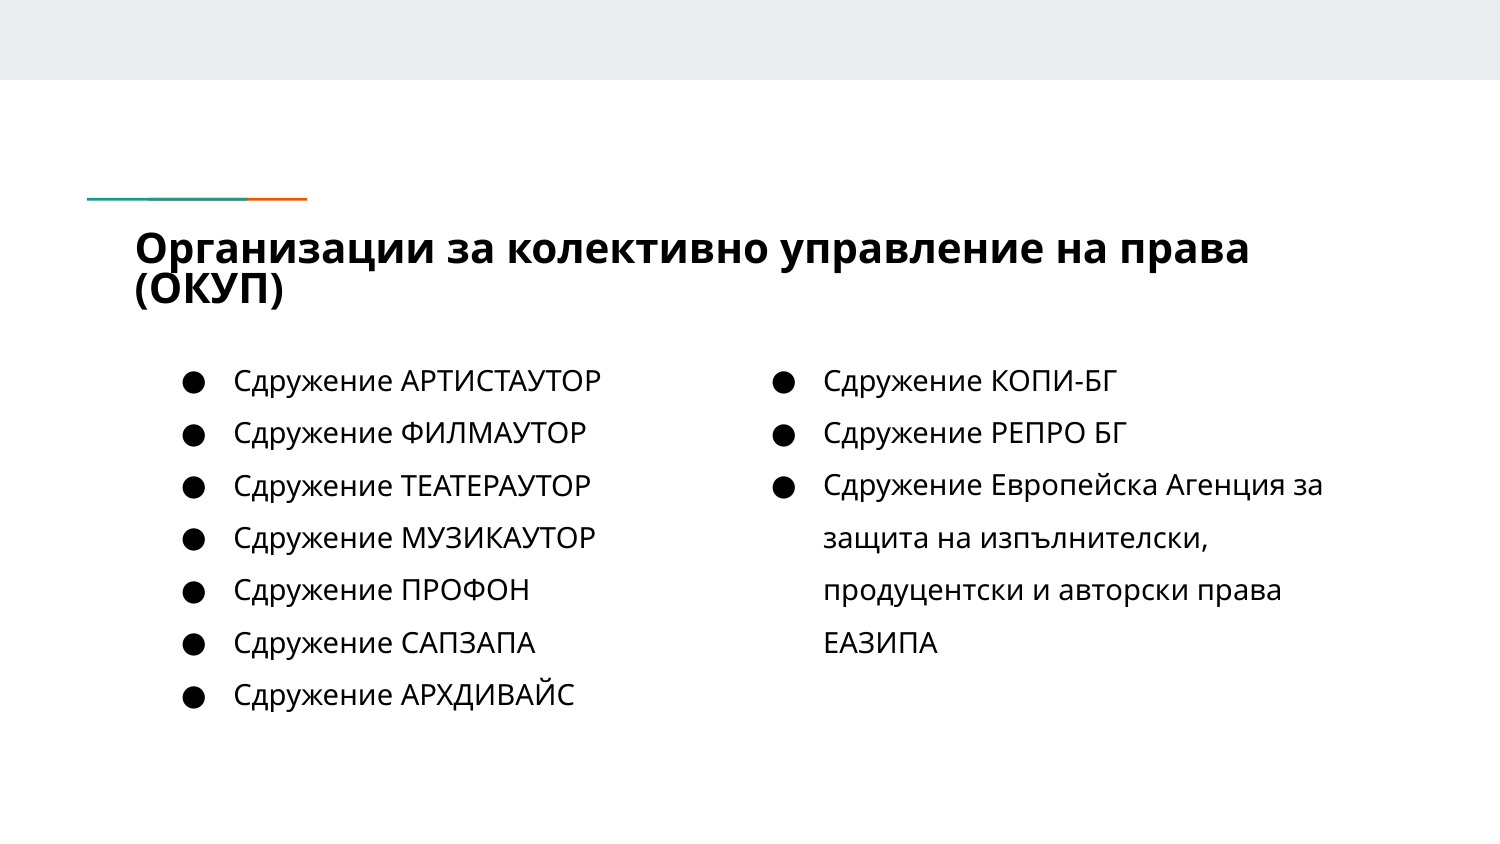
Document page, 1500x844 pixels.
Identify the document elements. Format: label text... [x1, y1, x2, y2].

list Сдружение АРТИСТАУТОР Сдружение ФИЛМАУТОР Сдружение ТЕАТЕРАУТОР Сдружение МУЗИКАУТОР Сдружение ПРОФОН Сдружение САПЗАПА Сдружение АРХДИВАЙС [143, 329, 816, 745]
title Организации за колективно управление на права (ОКУП) [119, 216, 1381, 305]
text_box Сдружение КОПИ-БГ Сдружение РЕПРО БГ Сдружение Европейска Агенция за защита на изпълнителски, продуцентски и авторски права ЕАЗИПА [733, 329, 1416, 674]
